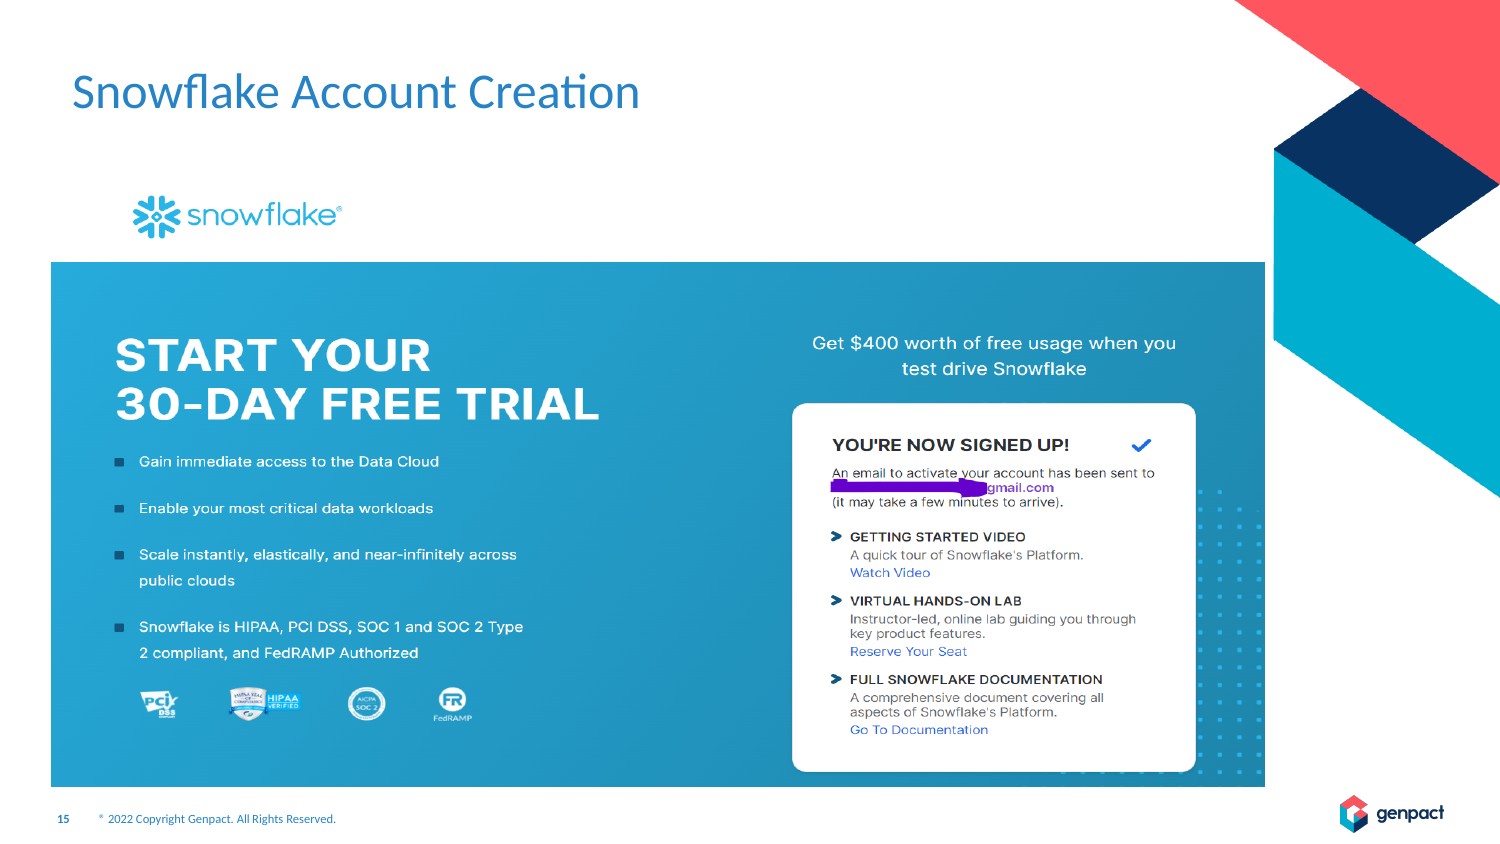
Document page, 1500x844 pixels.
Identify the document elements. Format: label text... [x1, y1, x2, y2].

picture [0, 0, 1500, 844]
list Snowflake Account Creation [57, 57, 1174, 133]
